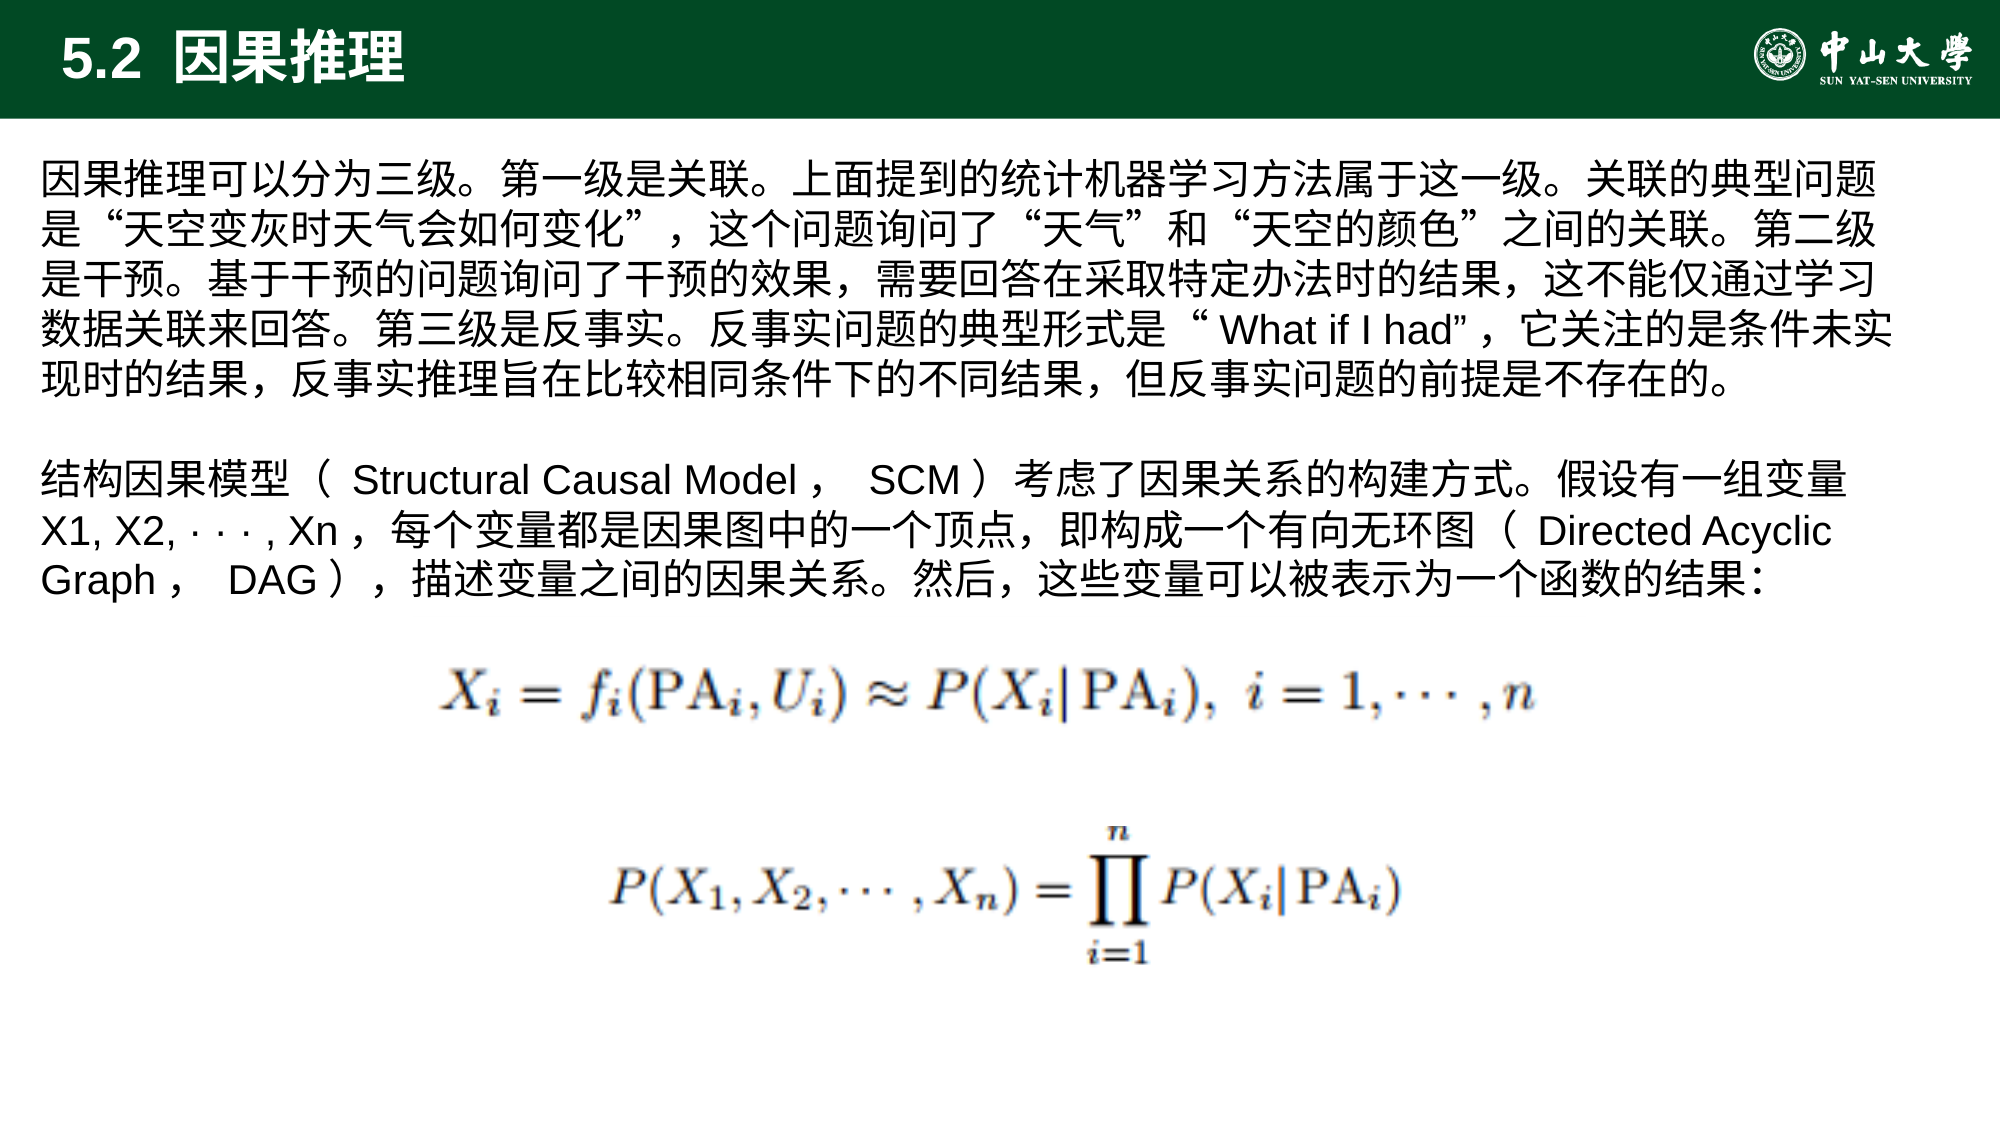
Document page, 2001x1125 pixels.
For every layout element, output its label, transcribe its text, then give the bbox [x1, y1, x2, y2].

picture [1740, 11, 2000, 107]
picture [413, 615, 1586, 768]
text_box 因果推理可以分为三级。第一级是关联。上面提到的统计机器学习方法属于这一级。关联的典型问题是“天空变灰时天气会如何变化”，这个问题询问了“天气”和“天空的颜色”之间的关联。第二级是干预。基于干预的问题询问了干预的效果，需要回答在采取特定办法时的结果，这不能仅通过学习数据关联来回答。第三级是反事实。反事实问题的典型形式是“What if I had”，它关注的是条件未实现时的结果，反事实推理旨在比较相同条件下的不同结果，但反事实问题的前提是不存在的。 结构因果模型（ Structural Causal Model， SCM）考虑了因果关系的构建方式。假设有一组变量 X1, X2, · · · , Xn，每个变量都是因果图中的一个顶点，即构成一个有向无环图（ Directed Acyclic Graph， DAG），描述变量之间的因果关系。然后，这些变量可以被表示为一个函数的结果： [25, 145, 1918, 611]
picture [574, 826, 1426, 980]
title 5.2 因果推理 [46, 0, 1723, 119]
